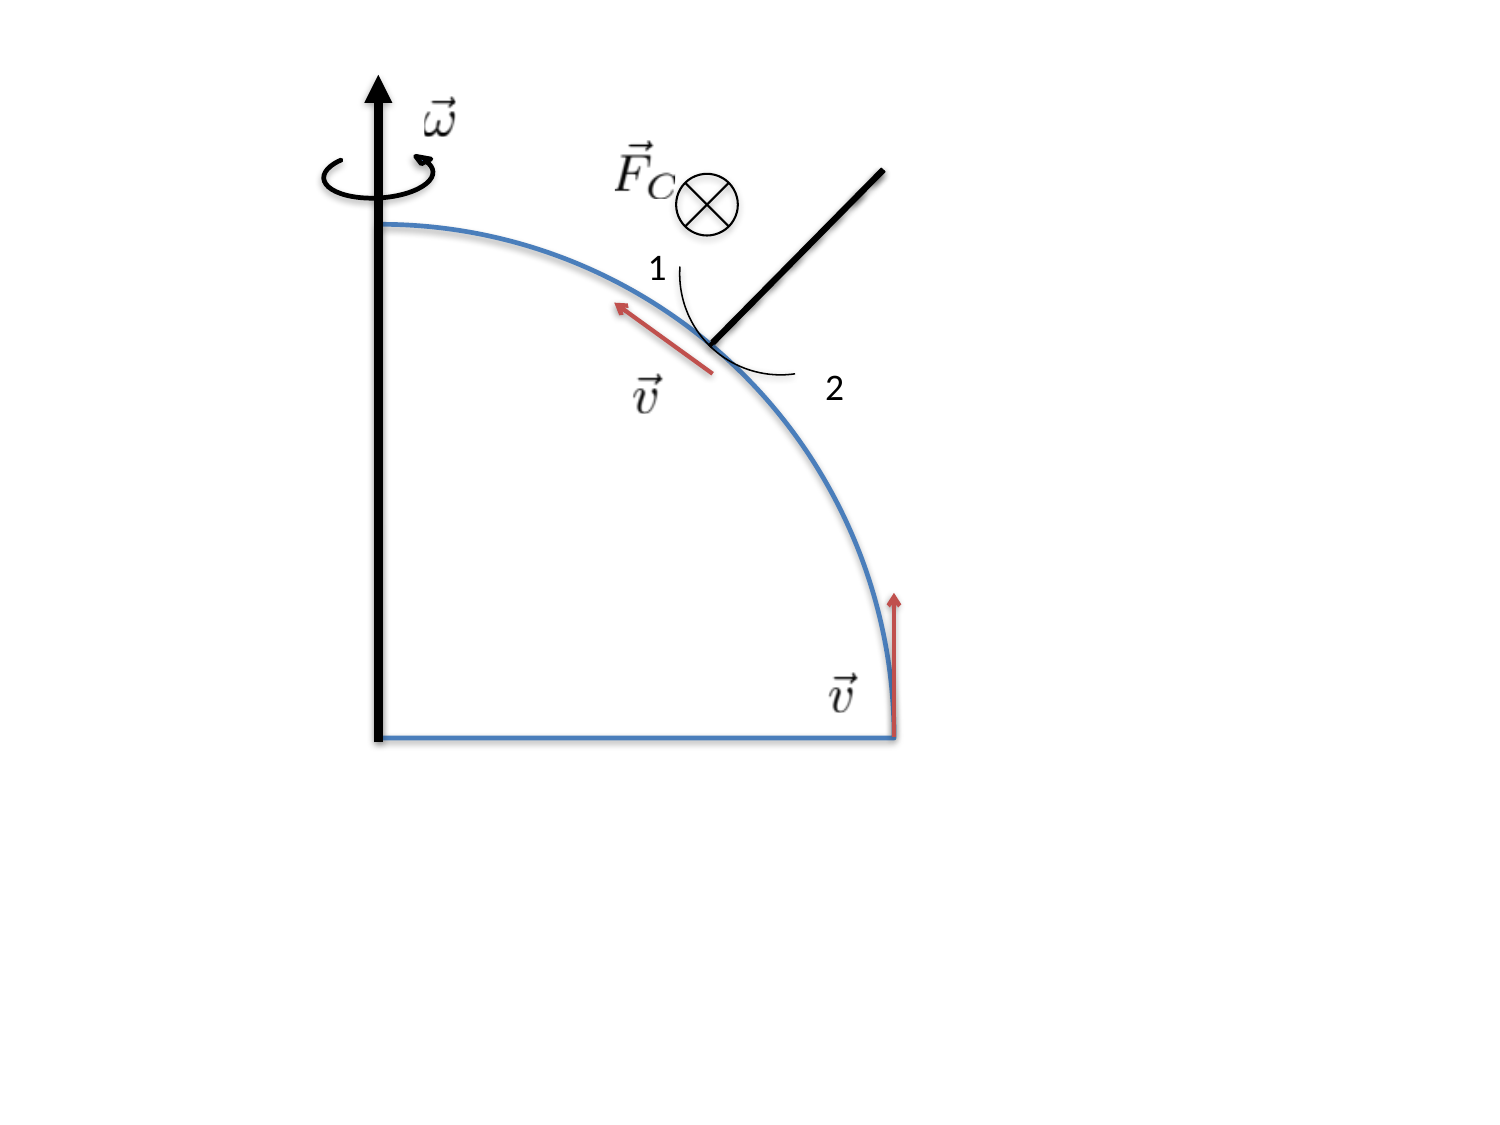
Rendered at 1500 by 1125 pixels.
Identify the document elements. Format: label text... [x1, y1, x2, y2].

text_box 1 [632, 235, 682, 296]
picture [614, 140, 676, 199]
text_box [322, 159, 373, 199]
picture [424, 96, 456, 137]
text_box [675, 173, 739, 236]
text_box [382, 155, 434, 199]
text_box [695, 133, 898, 382]
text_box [614, 302, 713, 374]
text_box [388, 223, 887, 739]
picture [827, 672, 860, 713]
picture [632, 373, 665, 414]
text_box 2 [810, 391, 859, 416]
